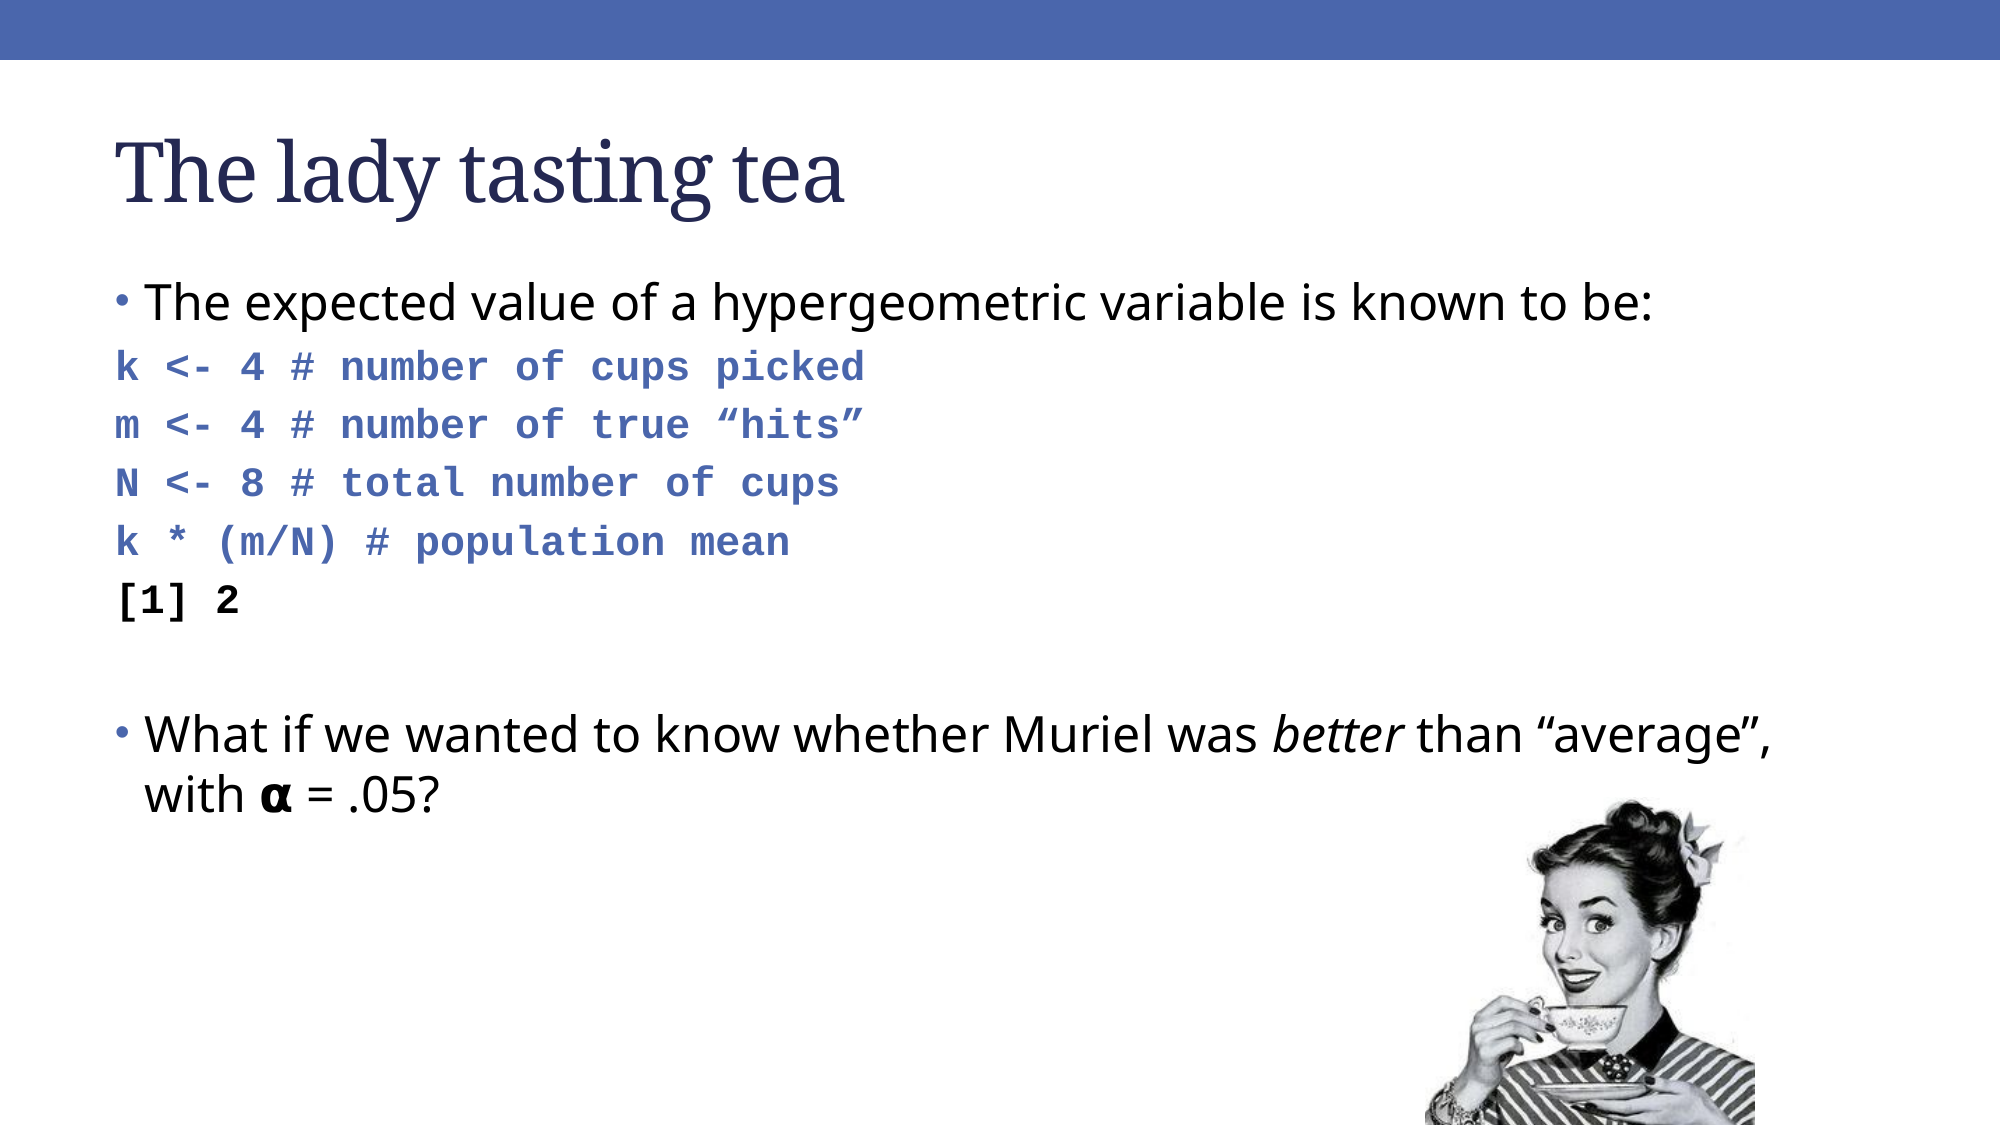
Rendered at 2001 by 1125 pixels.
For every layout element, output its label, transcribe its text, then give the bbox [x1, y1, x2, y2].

picture [1424, 797, 1755, 1125]
title The lady tasting tea [99, 87, 1900, 250]
list The expected value of a hypergeometric variable is known to be: k <- 4 # number of cups picked m <- 4 # number of true “hits” N <- 8 # total number of cups k * (m/N) # population mean [1] 2 What if we wanted to know whether Muriel was better than “average”, with 𝝰 = .05? [99, 262, 1900, 1063]
